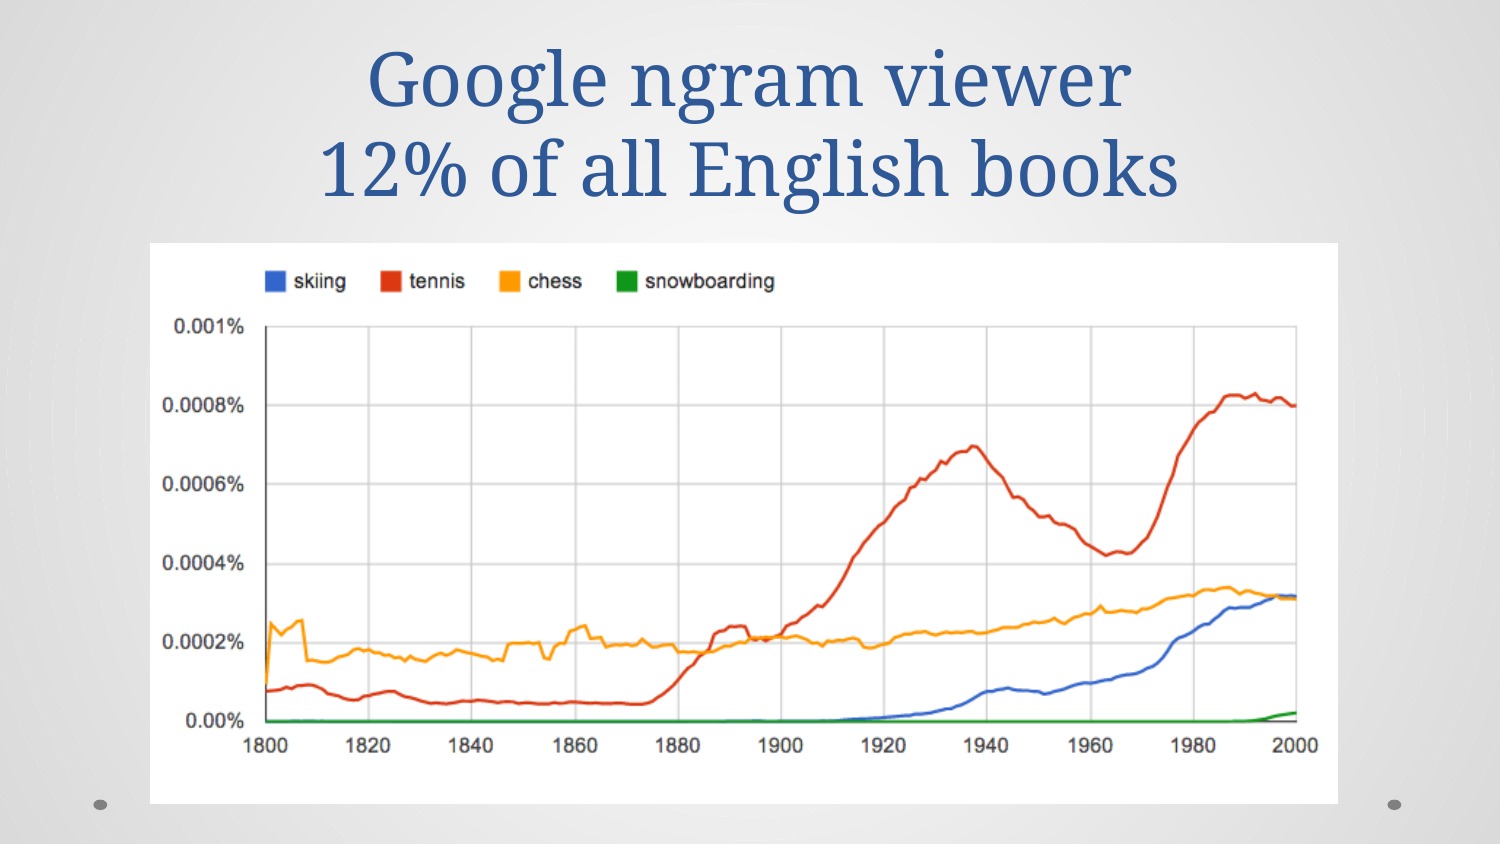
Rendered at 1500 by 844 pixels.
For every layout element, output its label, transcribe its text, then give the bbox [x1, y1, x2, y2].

picture [149, 243, 1338, 804]
title Google ngram viewer 12% of all English books [75, 94, 1425, 220]
